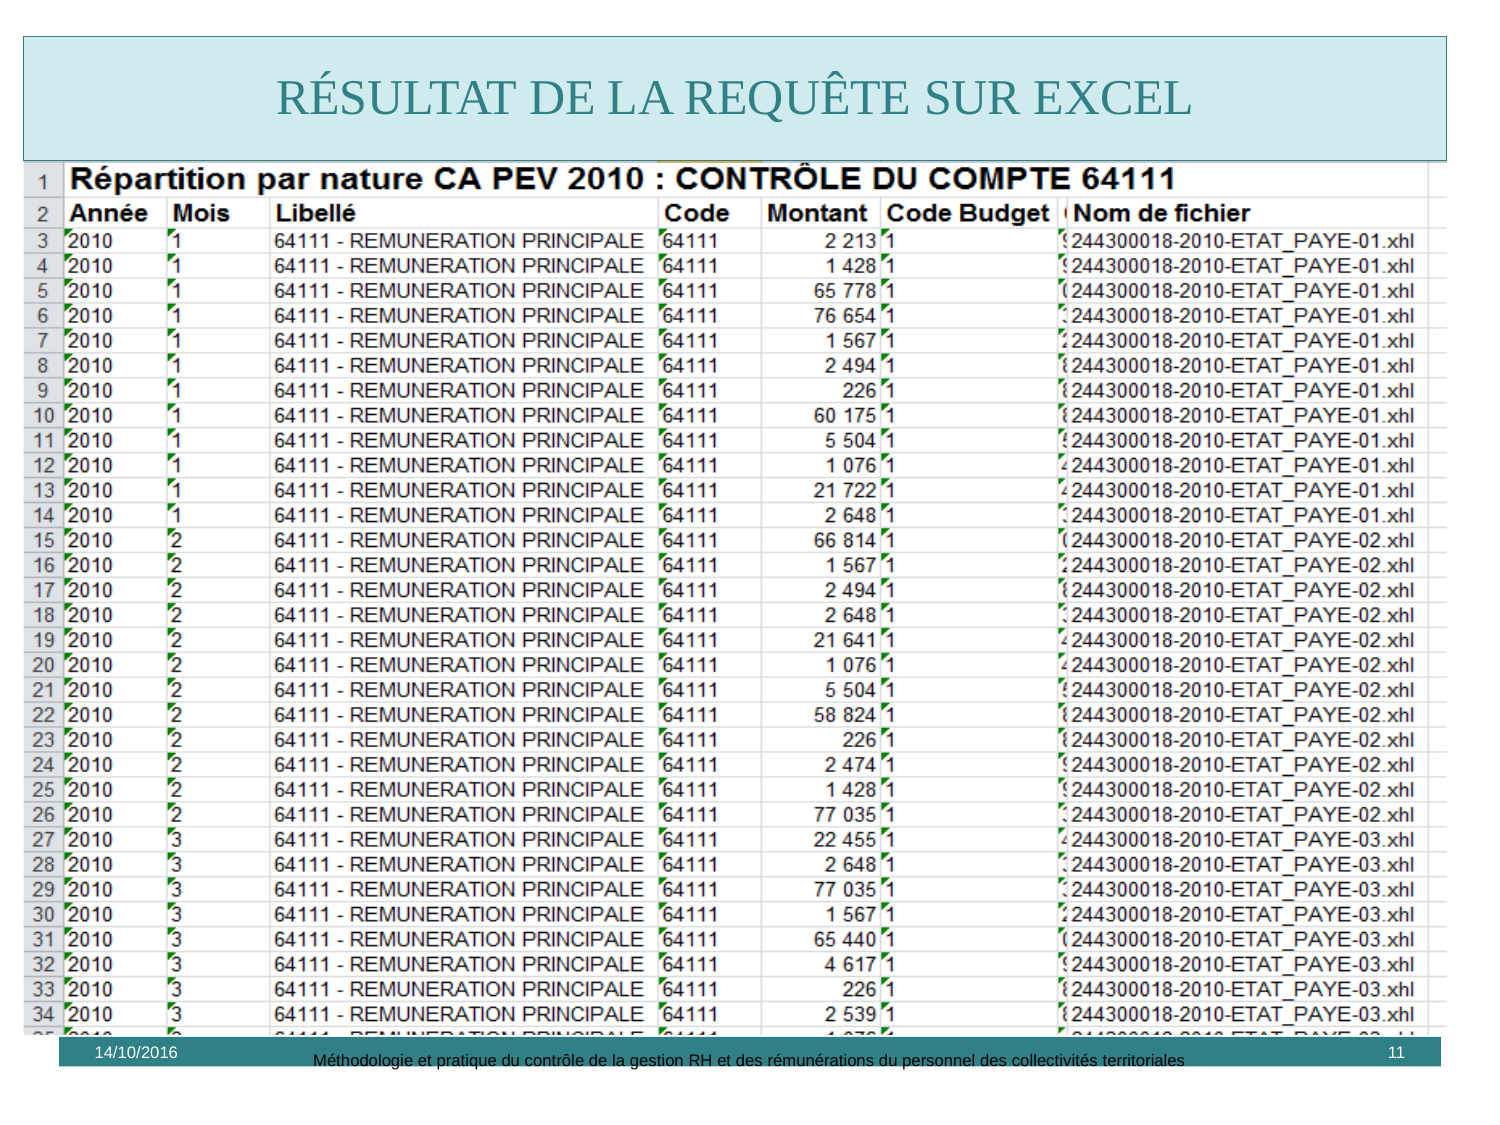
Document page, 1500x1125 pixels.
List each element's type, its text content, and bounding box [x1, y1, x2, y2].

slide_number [59, 1045, 207, 1067]
picture [23, 160, 1448, 1035]
slide_number 11 [1293, 1044, 1441, 1067]
footer Méthodologie et pratique du contrôle de la gestion RH et des rémunérations du personnel des collectivités territoriales [218, 1045, 1282, 1083]
title Résultat de la requête sur excel [23, 36, 1447, 160]
